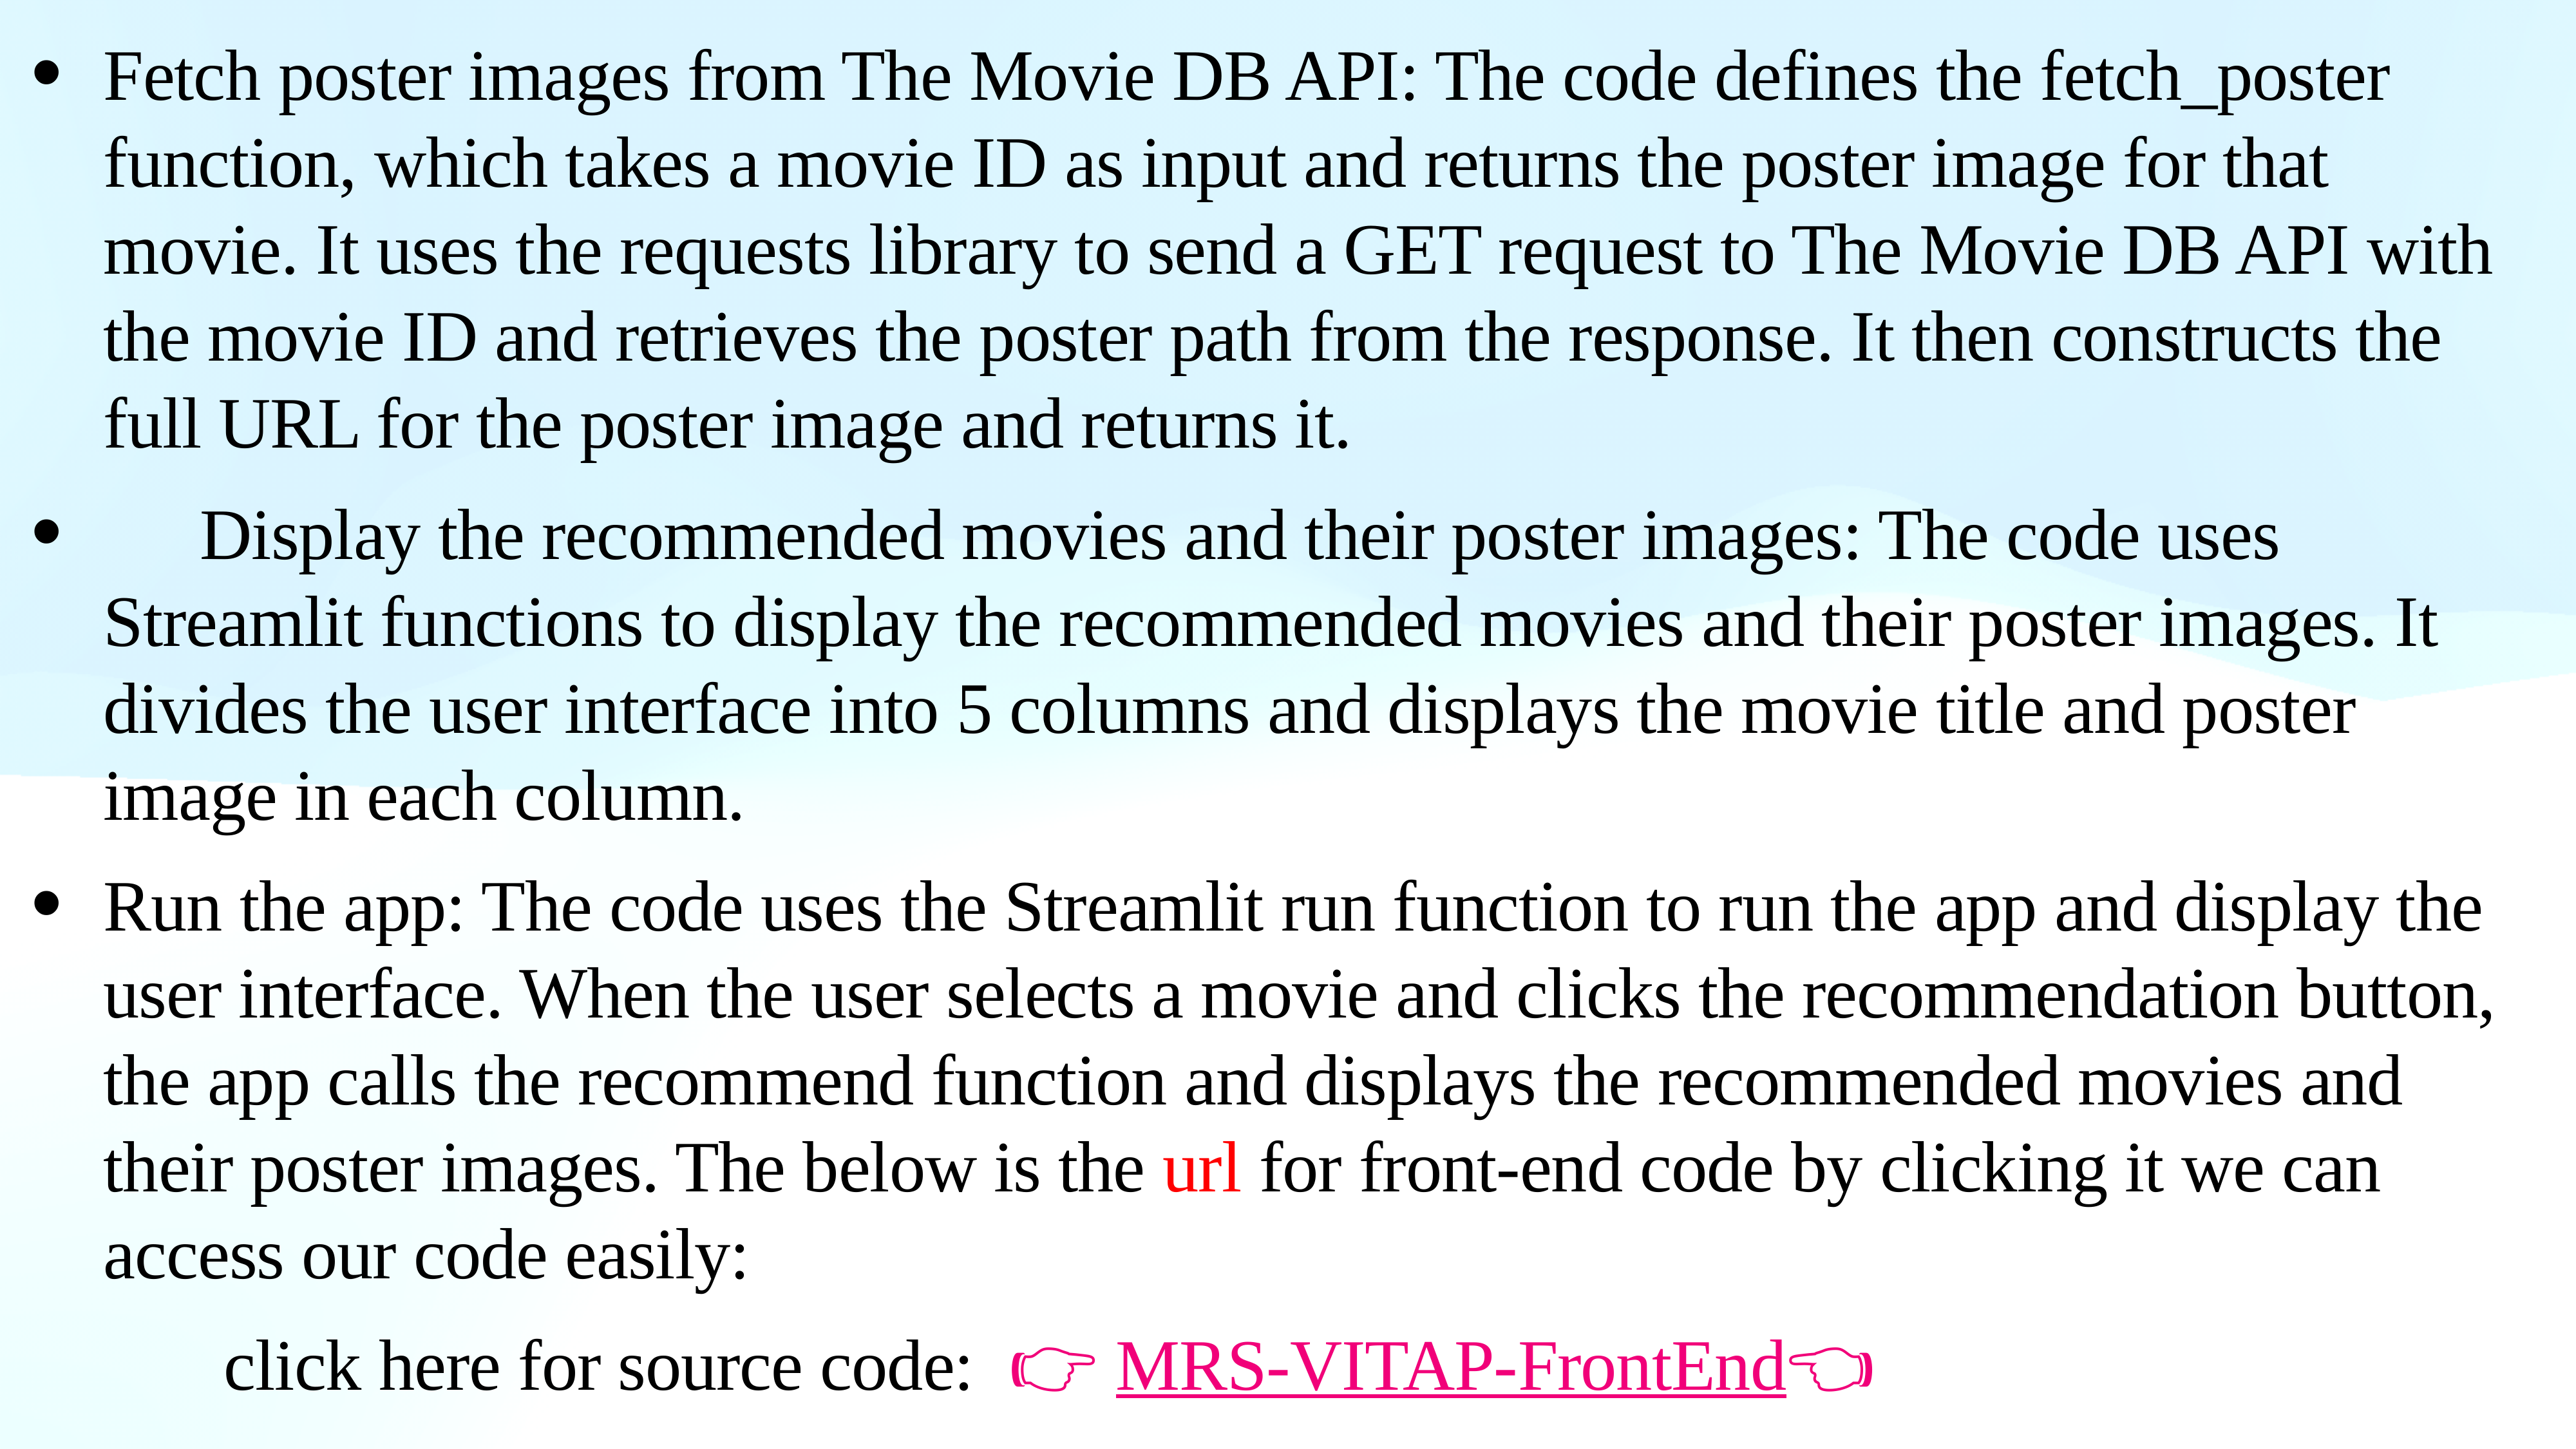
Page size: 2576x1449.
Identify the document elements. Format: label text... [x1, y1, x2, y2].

picture [0, 0, 2576, 1449]
list Fetch poster images from The Movie DB API: The code defines the fetch_poster function, which takes a movie ID as input and returns the poster image for that movie. It uses the requests library to send a GET request to The Movie DB API with the movie ID and retrieves the poster path from the response. It then constructs the full URL for the poster image and returns it. Display the recommended movies and their poster images: The code uses Streamlit functions to display the recommended movies and their poster images. It divides the user interface into 5 columns and displays the movie title and poster image in each column. Run the app: The code uses the Streamlit run function to run the app and display the user interface. When the user selects a movie and clicks the recommendation button, the app calls the recommend function and displays the recommended movies and their poster images. The below is the url for front-end code by clicking it we can access our code easily: click here for source code: 👉 MRS-VITAP-FrontEnd👈 [25, 22, 2538, 1449]
